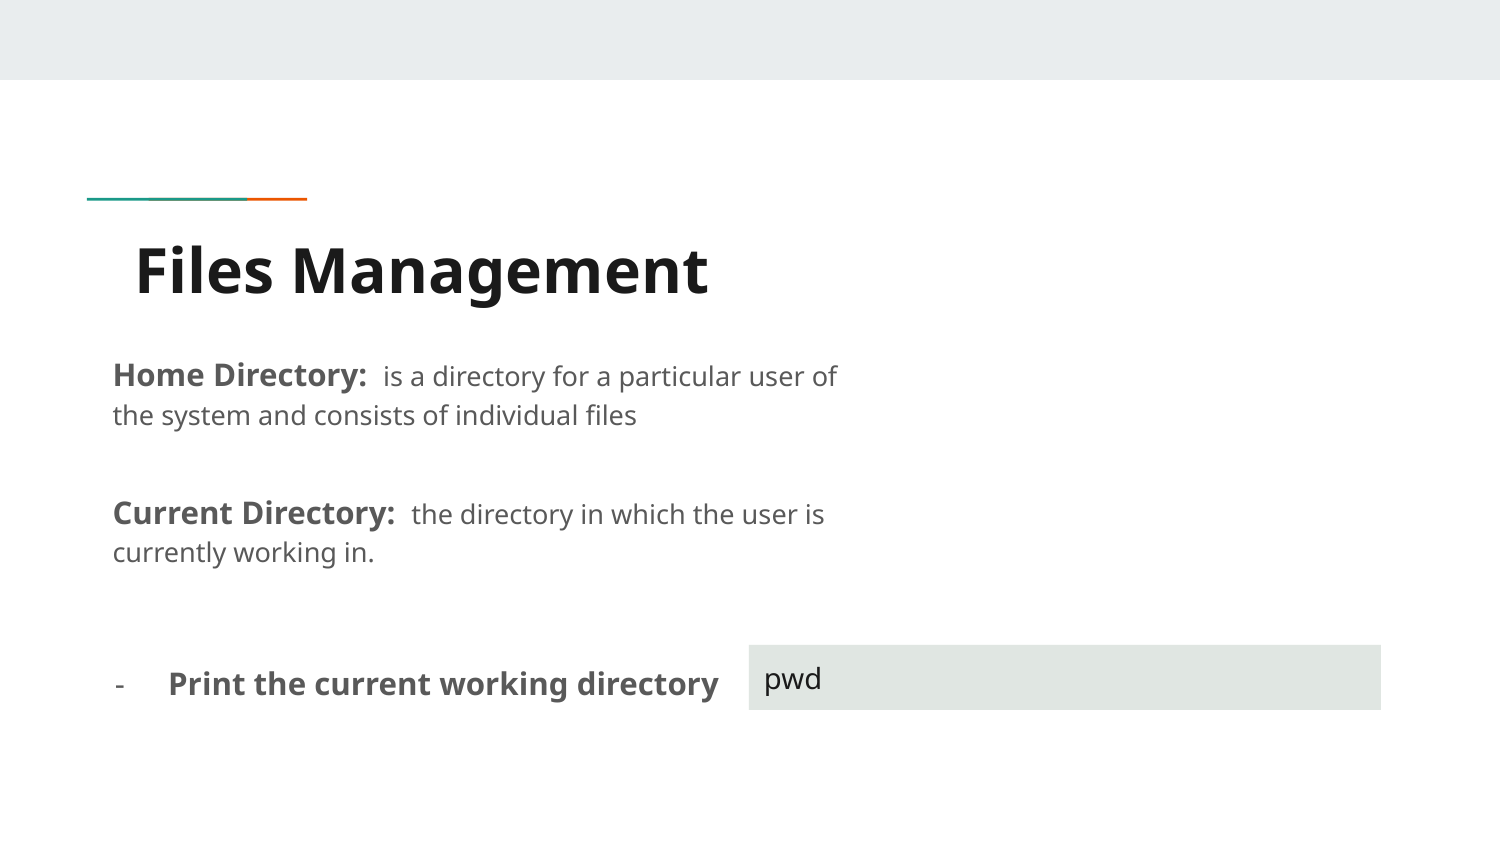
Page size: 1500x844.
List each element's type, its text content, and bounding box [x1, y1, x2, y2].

text_box Current Directory: the directory in which the user is currently working in. [97, 472, 888, 583]
text_box Print the current working directory [78, 643, 737, 717]
title Files Management [119, 216, 1381, 305]
text_box Home Directory: is a directory for a particular user of the system and consists of individual files [97, 334, 888, 446]
text_box pwd [748, 644, 1381, 710]
